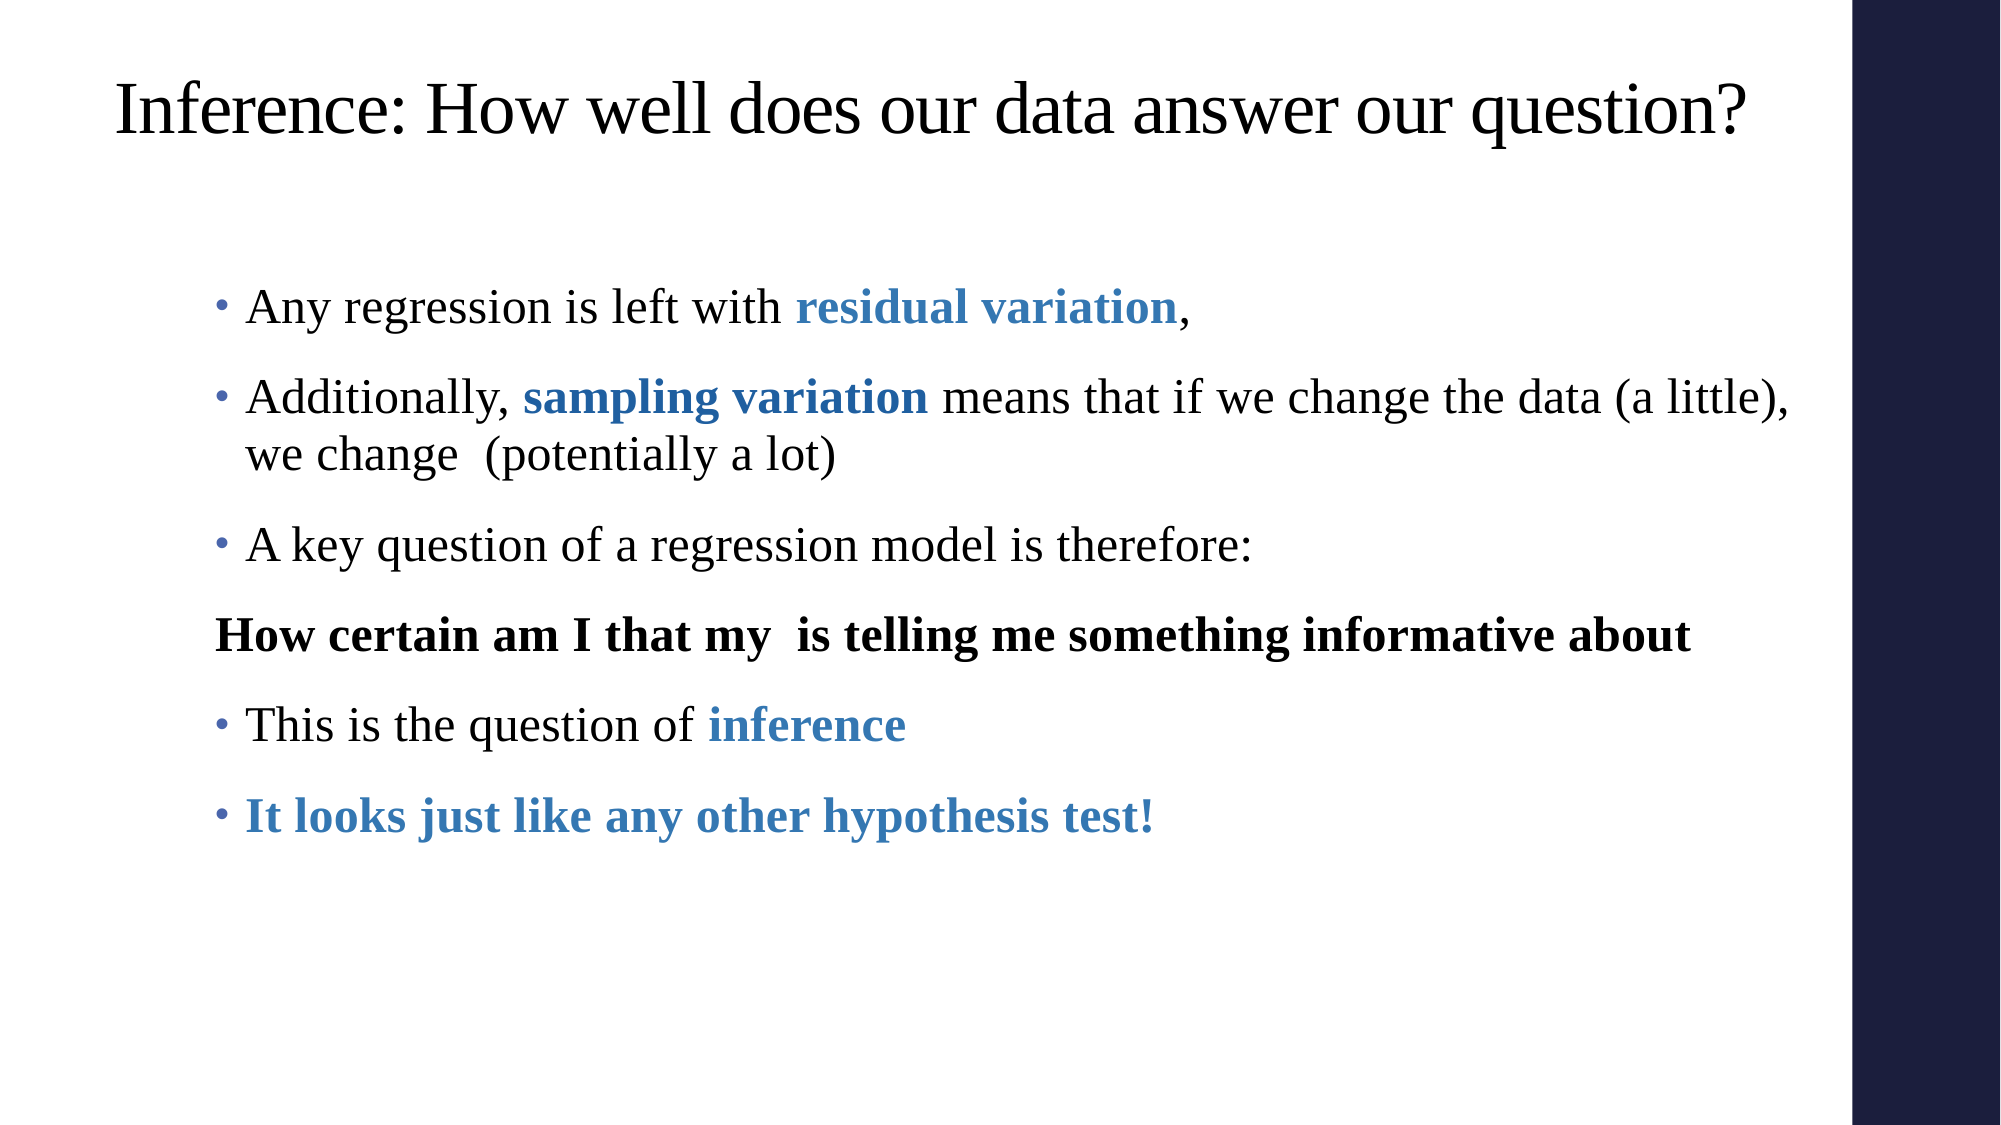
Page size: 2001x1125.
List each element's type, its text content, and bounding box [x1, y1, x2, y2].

title Inference: How well does our data answer our question? [99, 55, 1813, 158]
